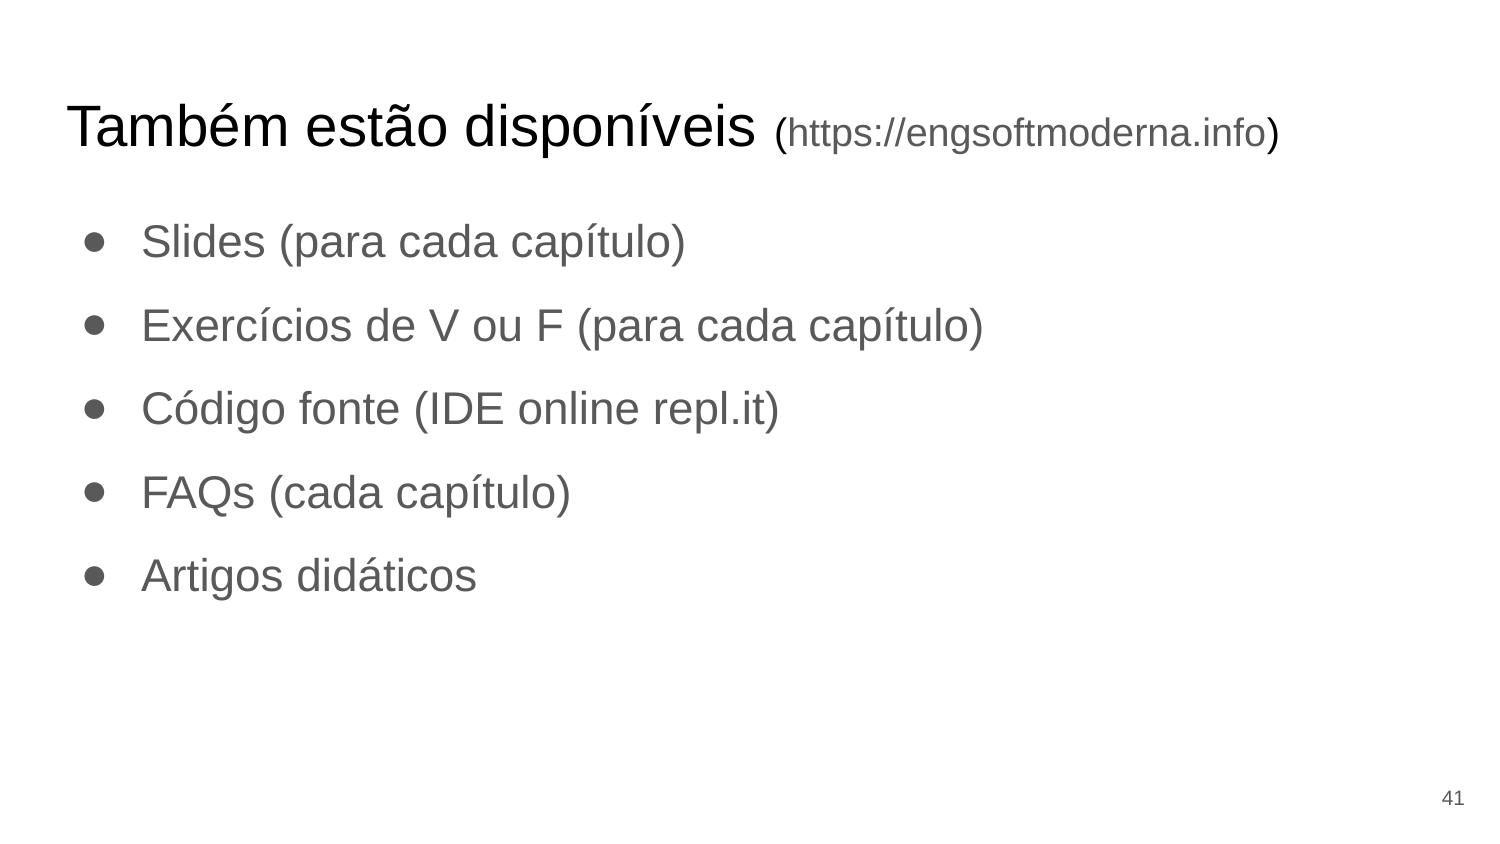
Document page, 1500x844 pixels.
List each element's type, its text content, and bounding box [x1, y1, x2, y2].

list Slides (para cada capítulo) Exercícios de V ou F (para cada capítulo) Código fonte (IDE online repl.it) FAQs (cada capítulo) Artigos didáticos [51, 189, 1480, 750]
title Também estão disponíveis (https://engsoftmoderna.info) [51, 72, 1449, 167]
slide_number 41 [1389, 764, 1480, 830]
